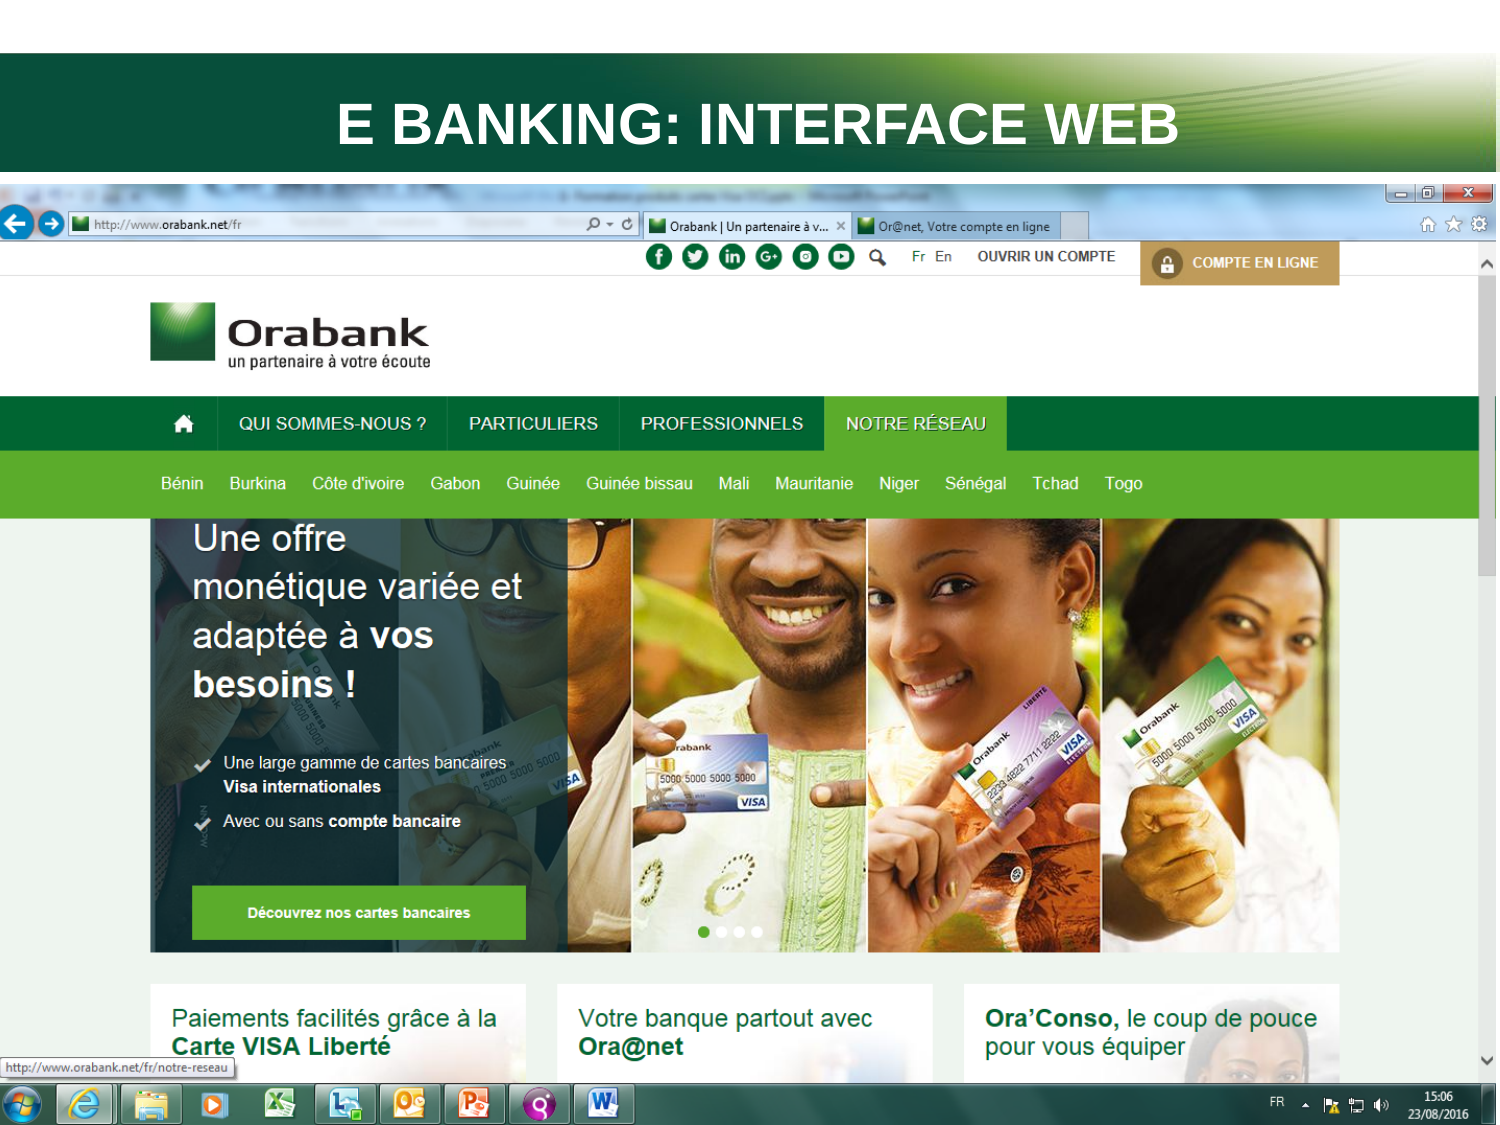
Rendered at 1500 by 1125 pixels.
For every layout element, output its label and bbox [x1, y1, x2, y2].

list [0, 184, 1496, 1125]
picture [0, 53, 1500, 172]
